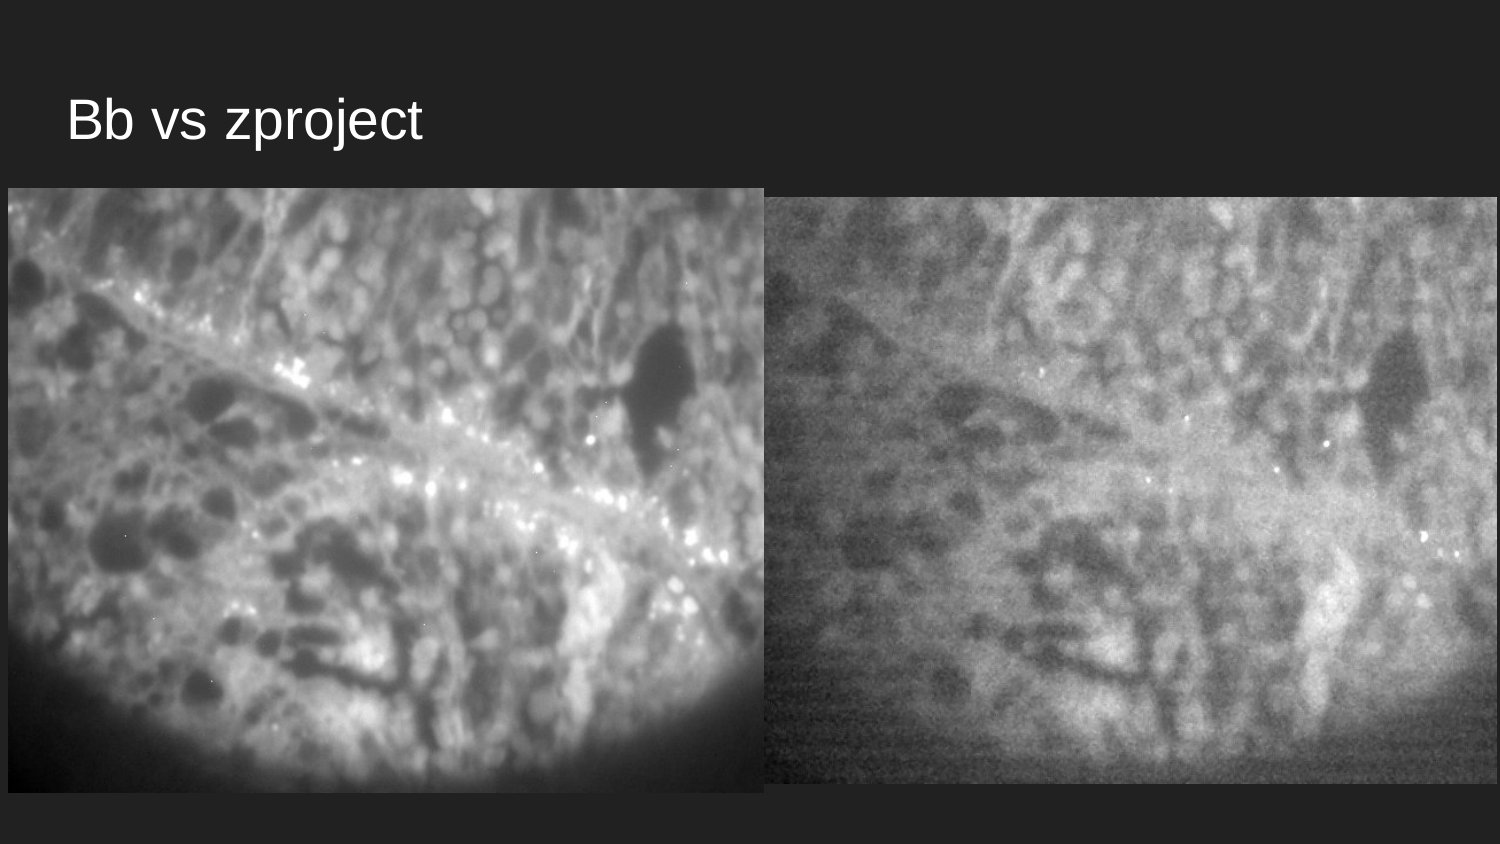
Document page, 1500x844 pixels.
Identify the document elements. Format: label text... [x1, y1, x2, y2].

title Bb vs zproject [51, 72, 1449, 167]
picture [8, 188, 1497, 793]
